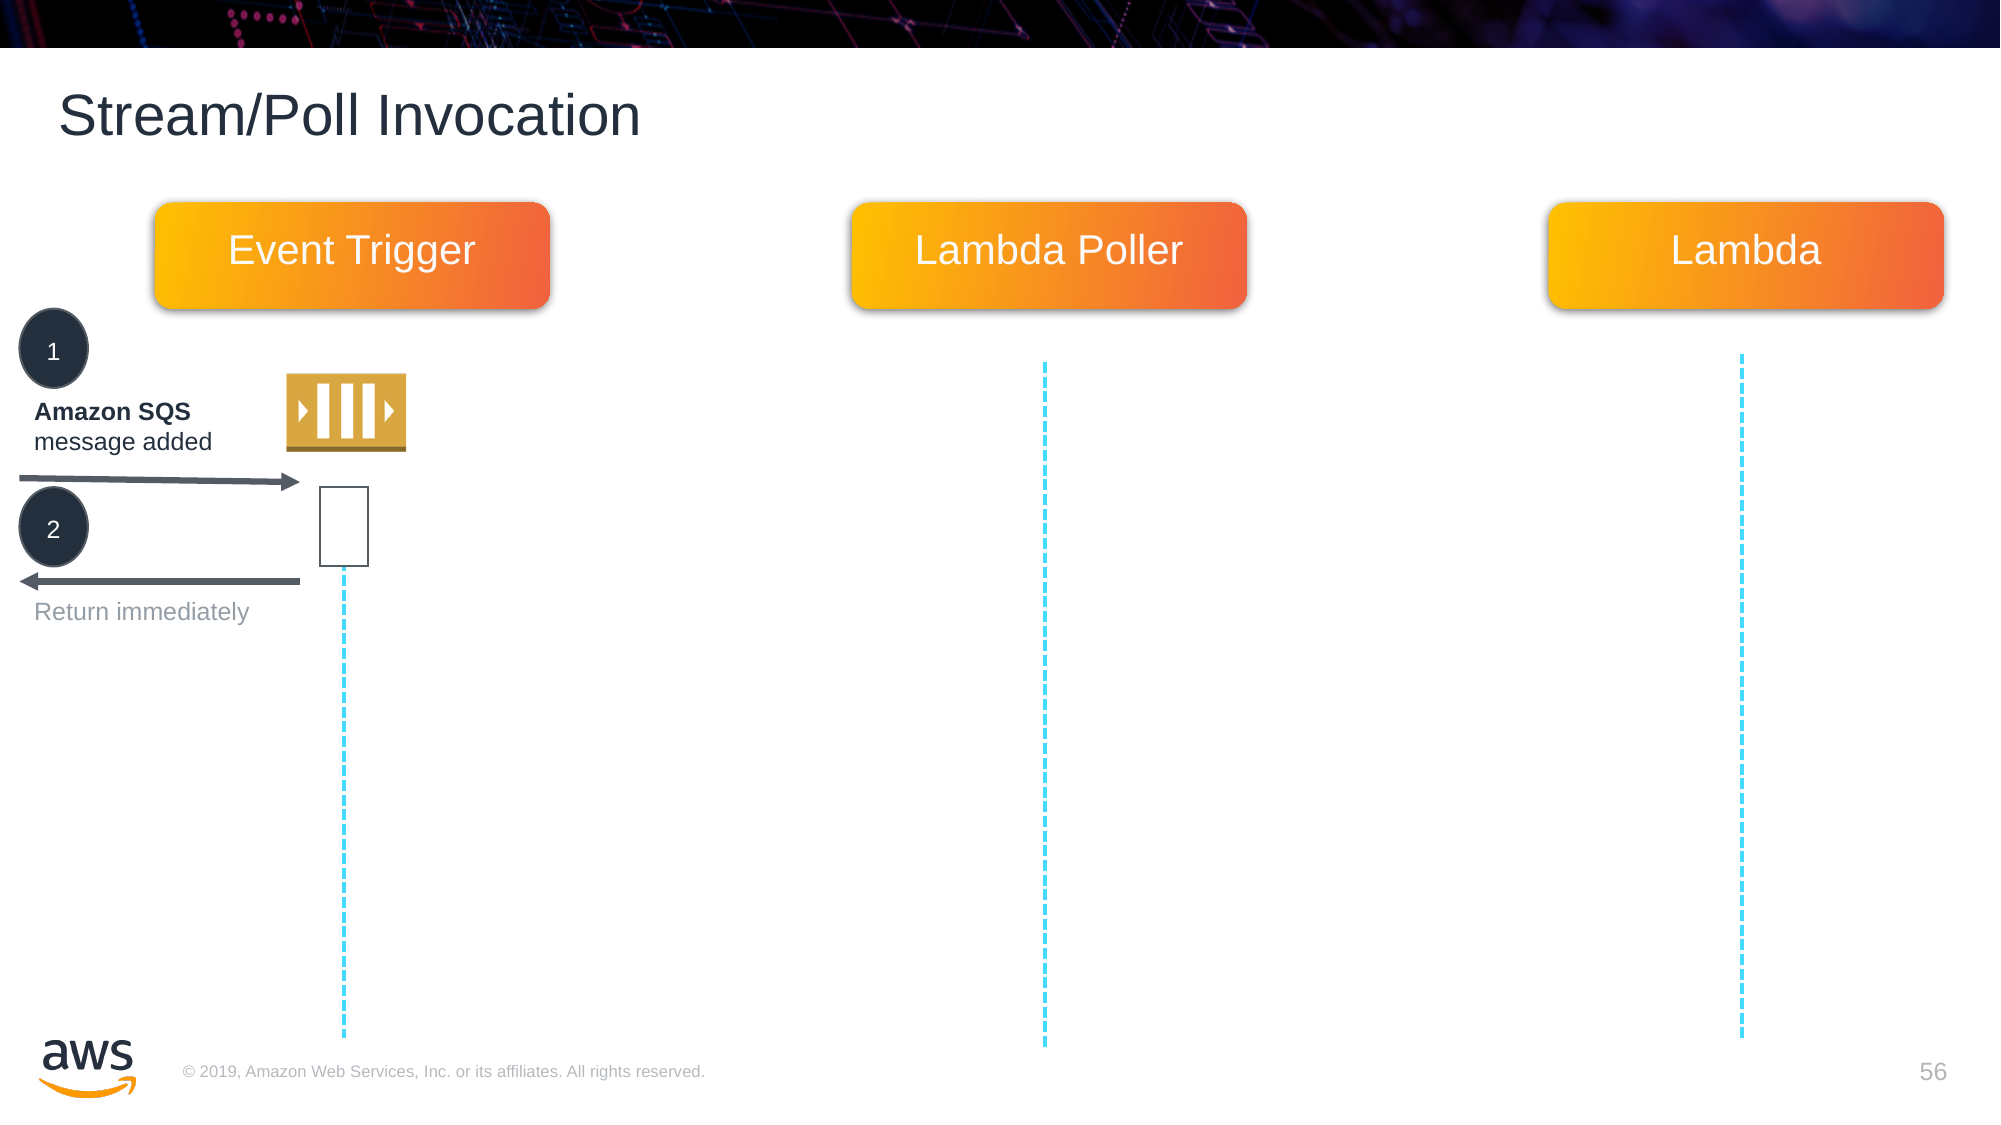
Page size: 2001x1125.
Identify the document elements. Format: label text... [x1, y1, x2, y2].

text_box Return immediately [19, 587, 282, 633]
text_box Lambda [1548, 202, 1944, 309]
text_box Lambda Poller [851, 202, 1247, 309]
picture [255, 321, 437, 504]
picture [39, 1040, 136, 1098]
text_box 2 [18, 486, 89, 568]
text_box [319, 504, 369, 567]
text_box Amazon SQS message added [19, 387, 255, 463]
slide_number 56 [1512, 1040, 1963, 1101]
picture [0, 0, 2000, 48]
text_box 1 [18, 307, 89, 389]
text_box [19, 478, 255, 483]
text_box Event Trigger [154, 202, 550, 309]
title Stream/Poll Invocation [43, 67, 1963, 166]
